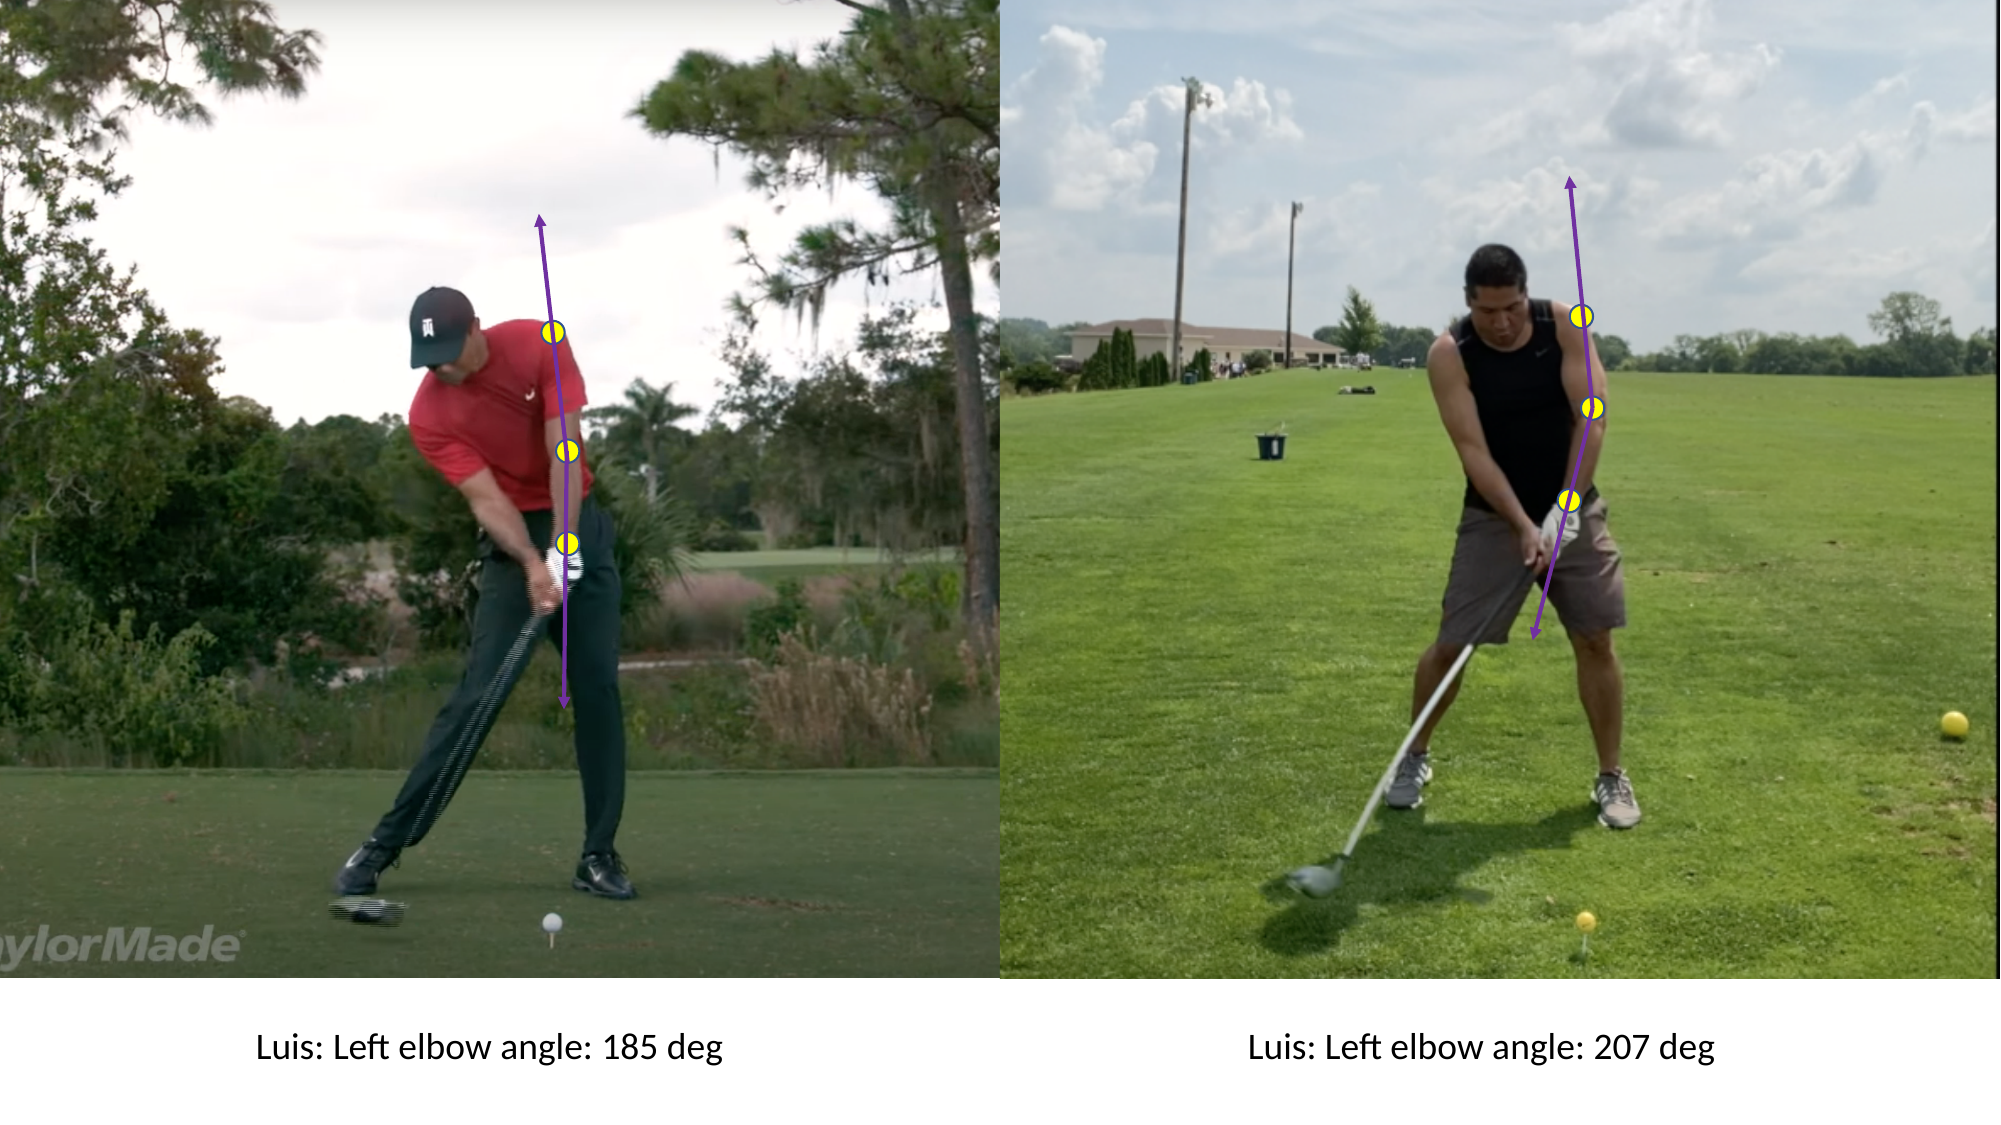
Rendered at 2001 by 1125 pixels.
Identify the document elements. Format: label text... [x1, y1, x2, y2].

text_box Luis: Left elbow angle: 185 deg [241, 1014, 825, 1075]
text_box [1569, 175, 1593, 409]
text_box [1532, 408, 1593, 641]
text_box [563, 451, 567, 710]
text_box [538, 213, 568, 463]
text_box Luis: Left elbow angle: 207 deg [1233, 1014, 1817, 1075]
picture [0, 0, 2000, 979]
